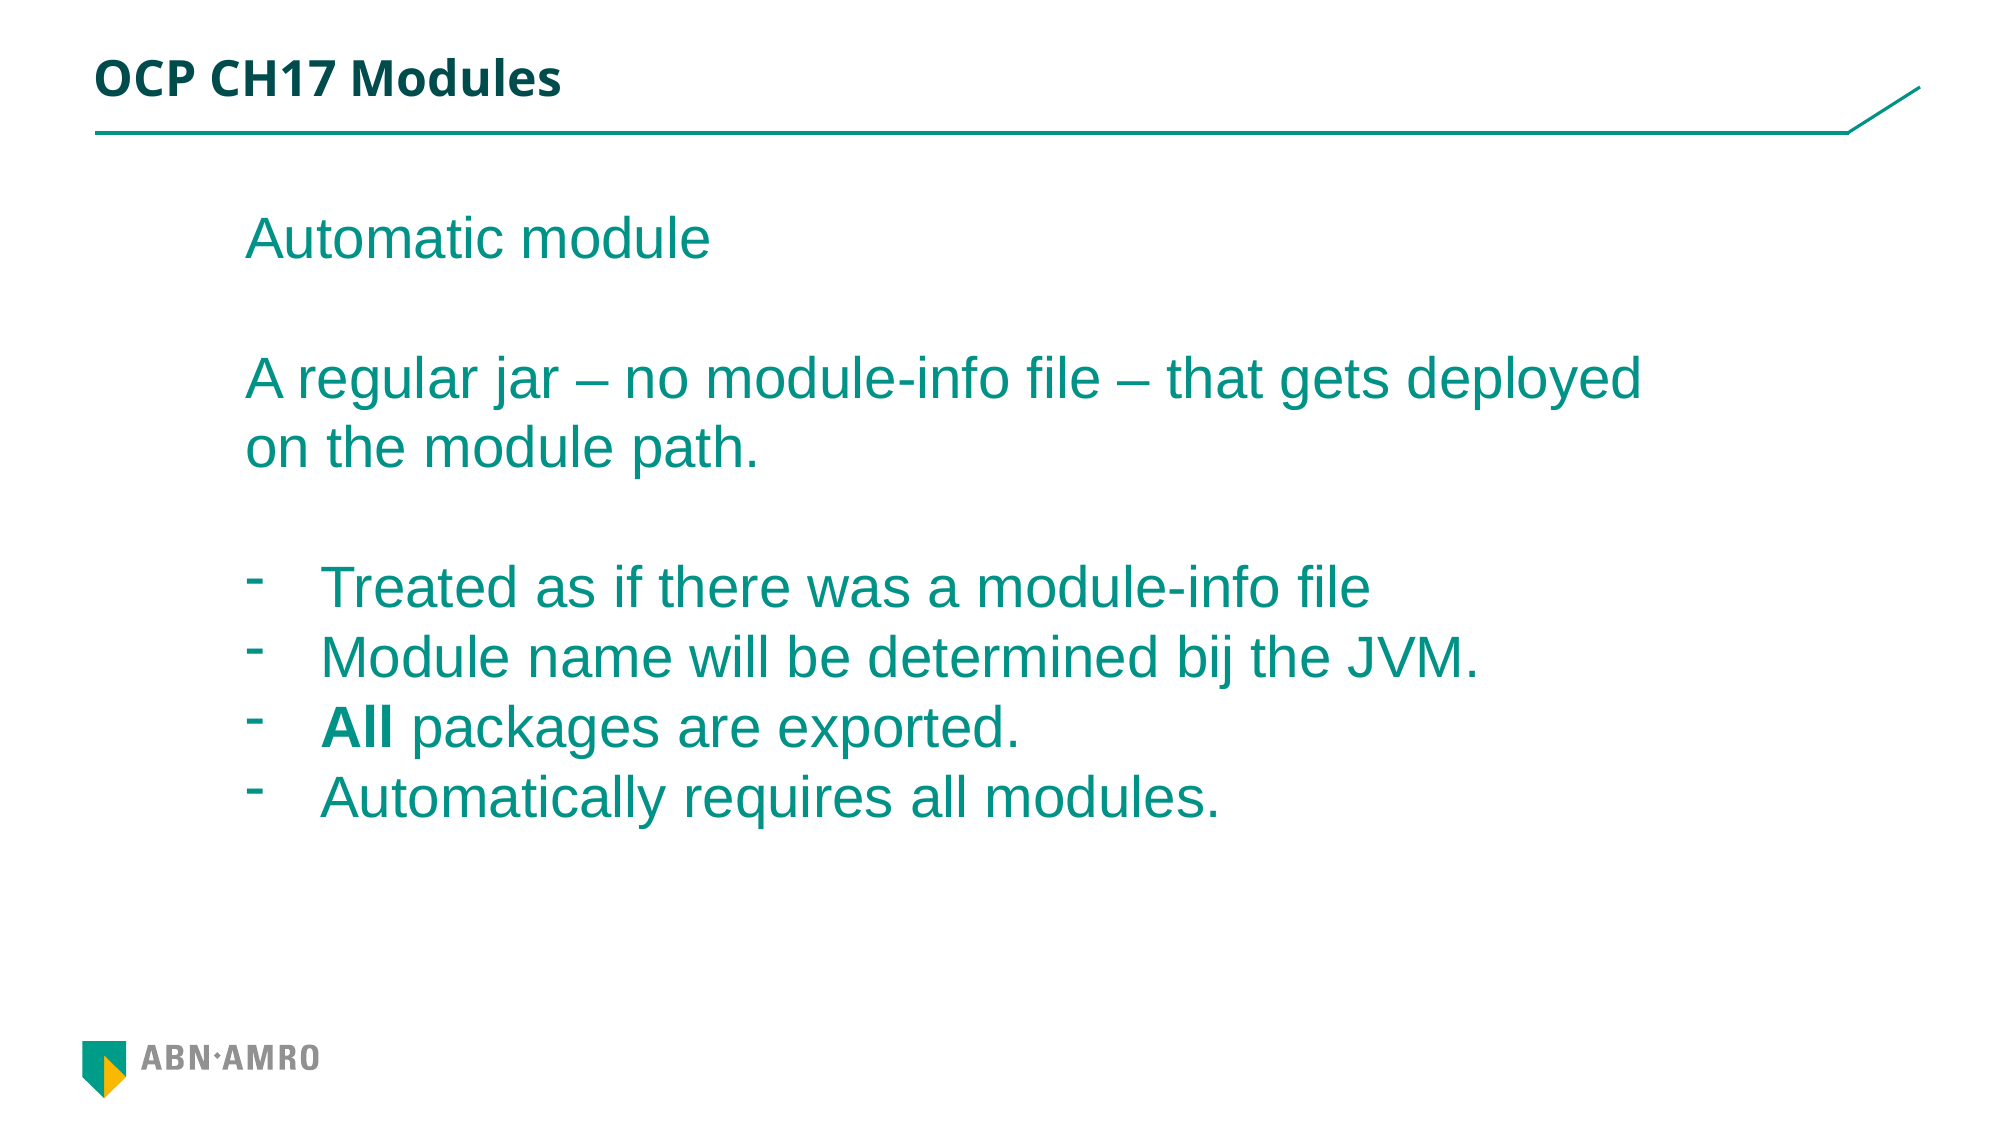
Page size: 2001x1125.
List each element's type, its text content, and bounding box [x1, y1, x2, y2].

title OCP CH17 Modules [78, 30, 2000, 114]
text_box Automatic module A regular jar – no module-info file – that gets deployed on the module path. Treated as if there was a module-info file Module name will be determined bij the JVM. All packages are exported. Automatically requires all modules. [230, 192, 1709, 837]
